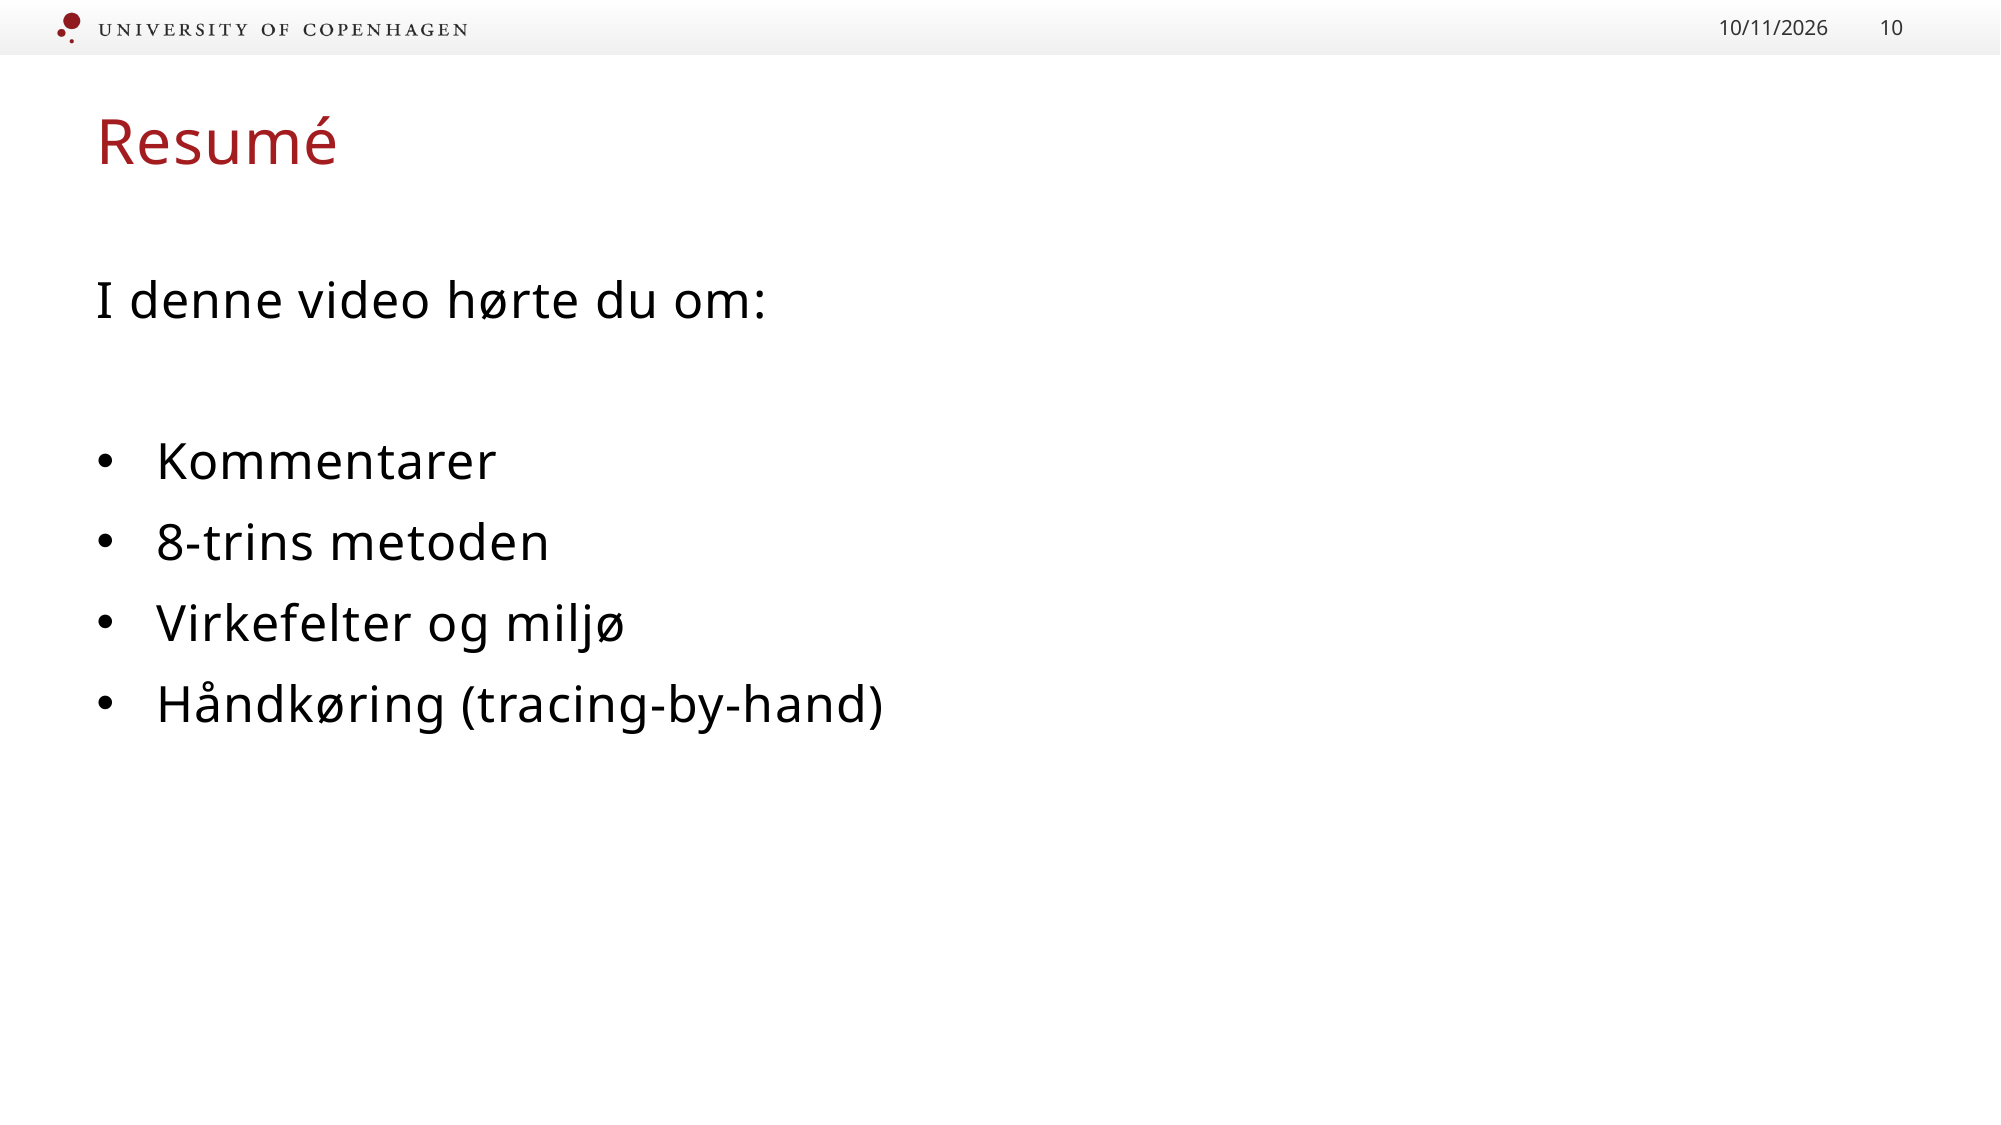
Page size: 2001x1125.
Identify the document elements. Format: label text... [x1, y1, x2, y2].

title Resumé [96, 101, 1904, 244]
picture [92, 15, 475, 42]
slide_number 10 [1840, 14, 1904, 43]
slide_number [1694, 14, 1829, 43]
list I denne video hørte du om: Kommentarer 8-trins metoden Virkefelter og miljø Håndkøring (tracing-by-hand) [96, 268, 1865, 1036]
